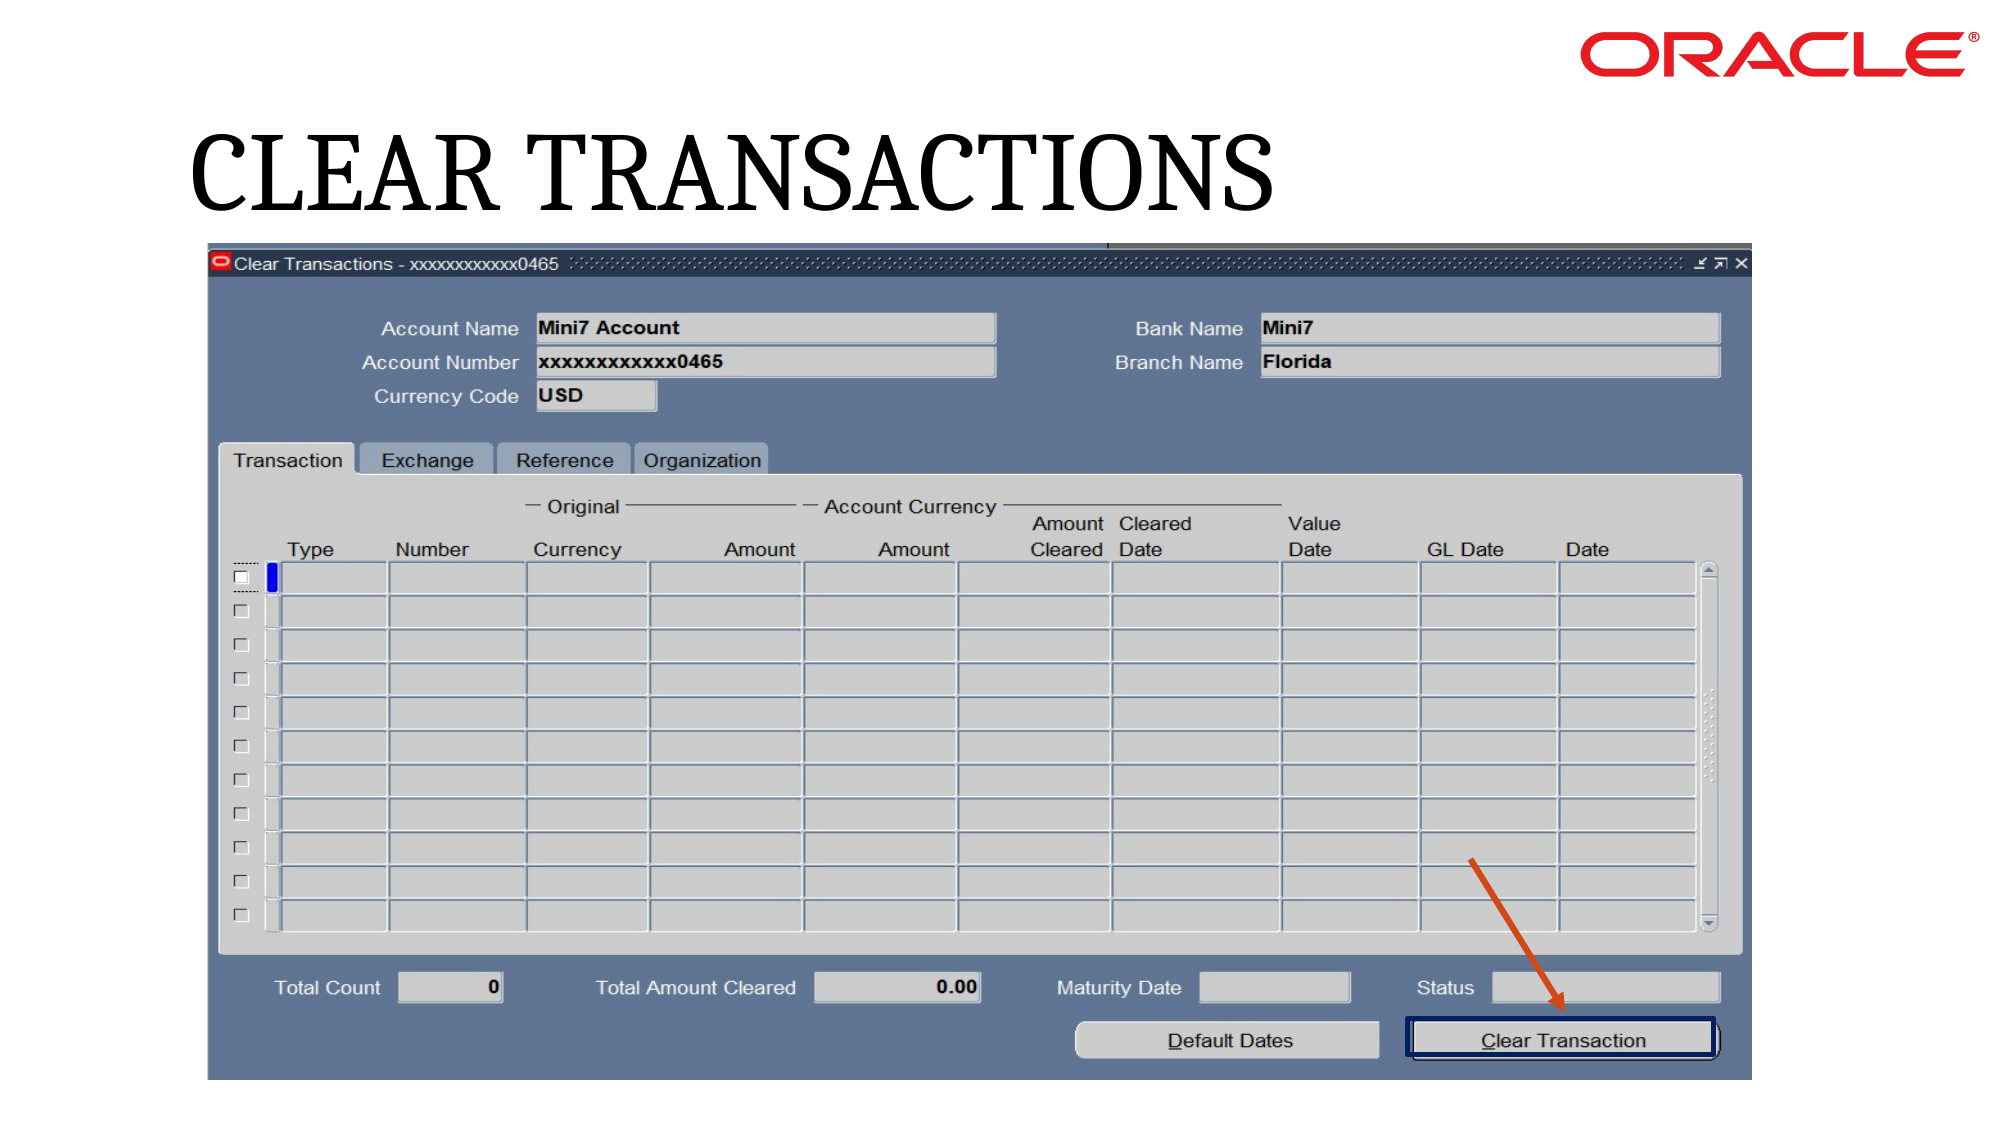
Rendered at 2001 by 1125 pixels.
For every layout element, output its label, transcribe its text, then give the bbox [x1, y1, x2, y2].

title CLEAR TRANSACTIONS [175, 79, 1826, 269]
picture [1558, 3, 2001, 105]
picture [207, 243, 1752, 1080]
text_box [1473, 862, 1563, 1010]
